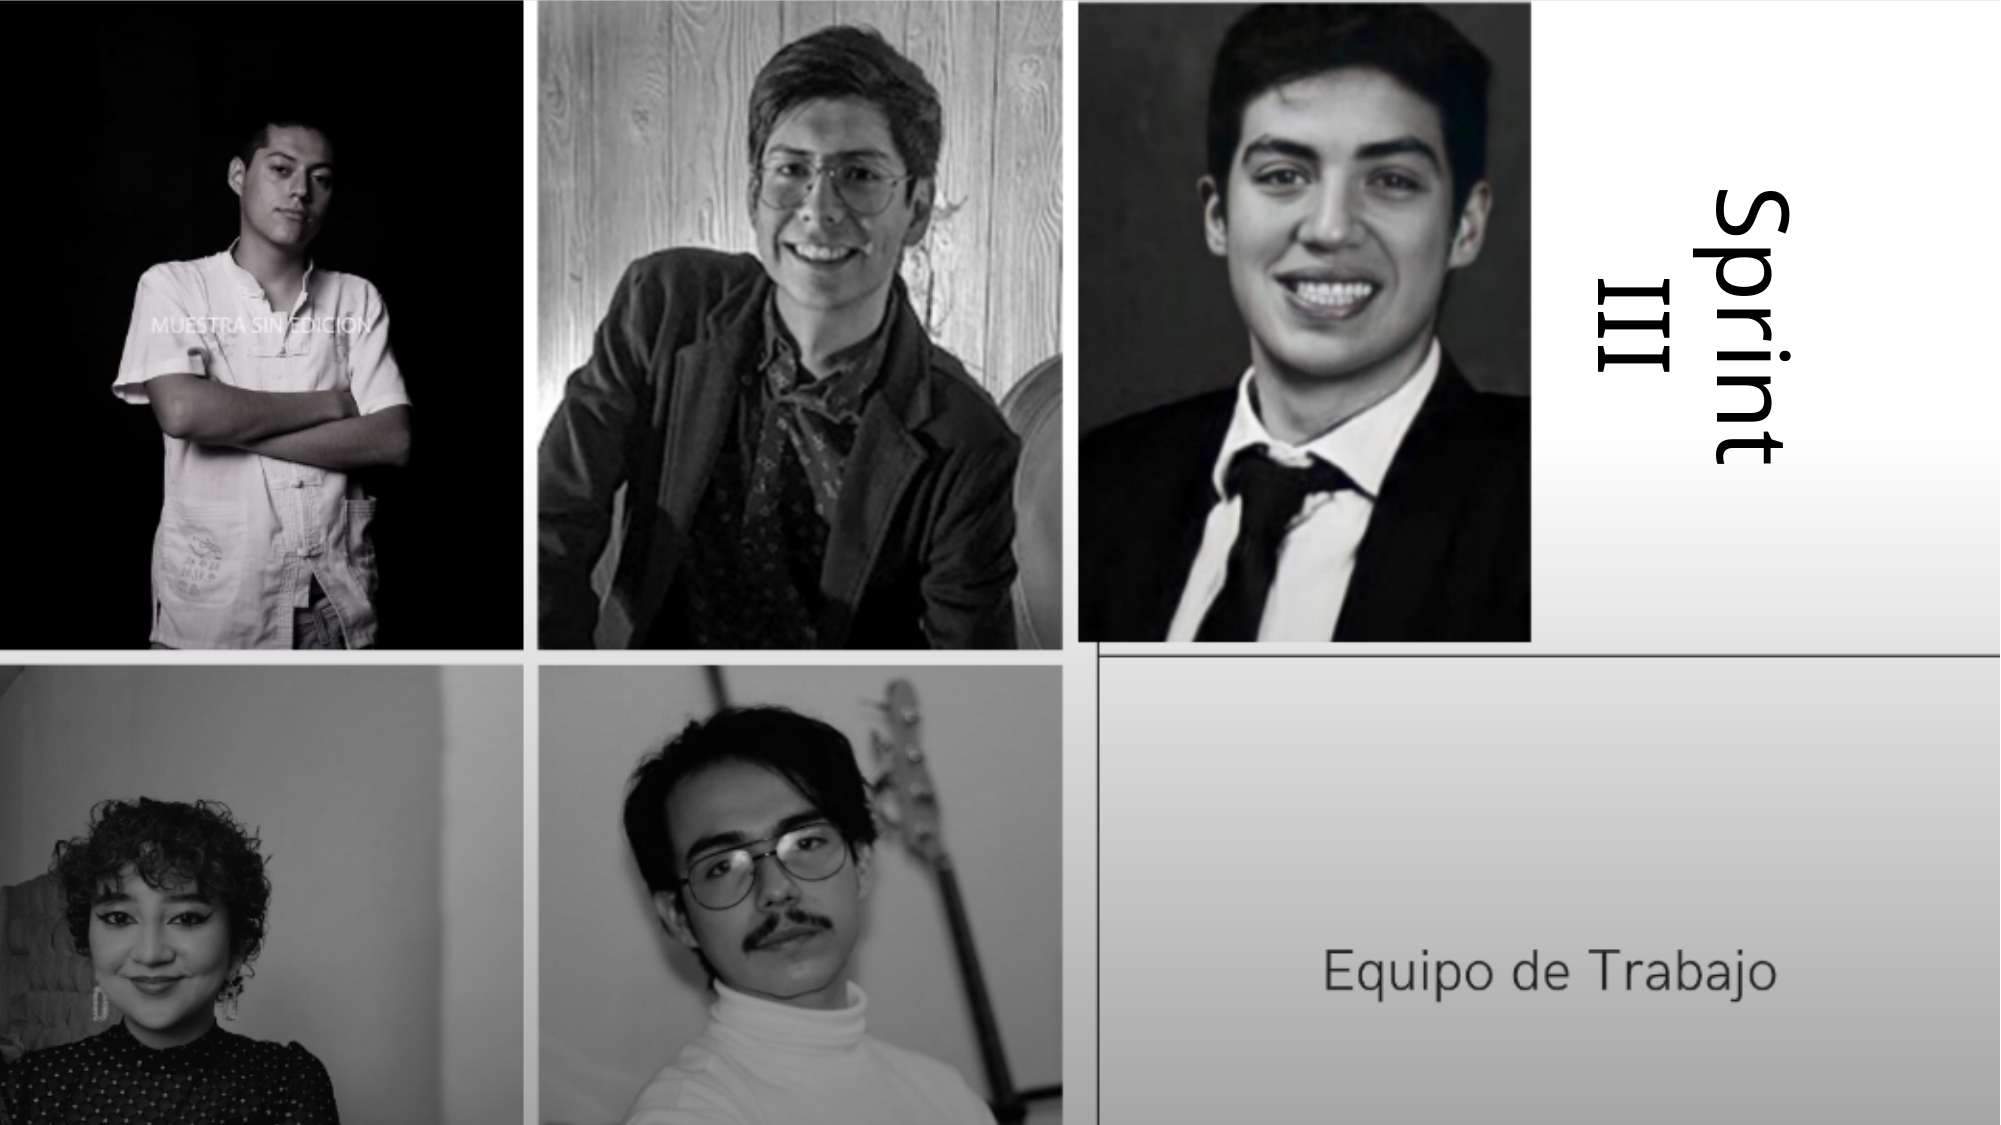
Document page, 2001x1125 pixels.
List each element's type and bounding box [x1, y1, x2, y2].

list [0, 0, 2000, 1125]
